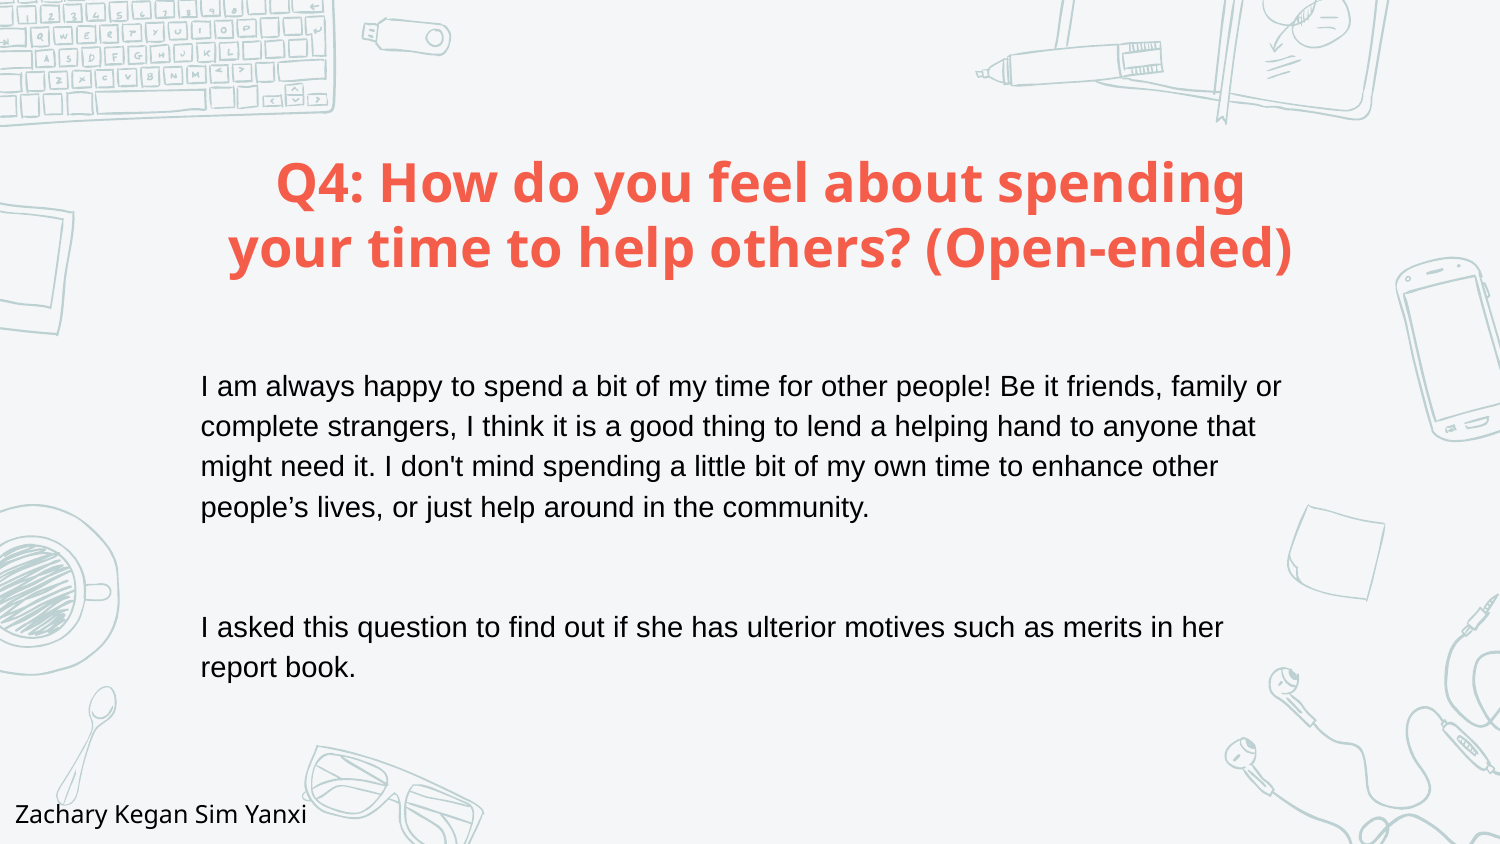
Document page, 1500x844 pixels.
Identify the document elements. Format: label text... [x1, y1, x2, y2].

list I am always happy to spend a bit of my time for other people! Be it friends, family or complete strangers, I think it is a good thing to lend a helping hand to anyone that might need it. I don't mind spending a little bit of my own time to enhance other people’s lives, or just help around in the community. I asked this question to find out if she has ulterior motives such as merits in her report book. [185, 347, 1315, 844]
title Q4: How do you feel about spending your time to help others? (Open-ended) [197, 151, 1326, 294]
text_box Zachary Kegan Sim Yanxi [0, 783, 516, 844]
